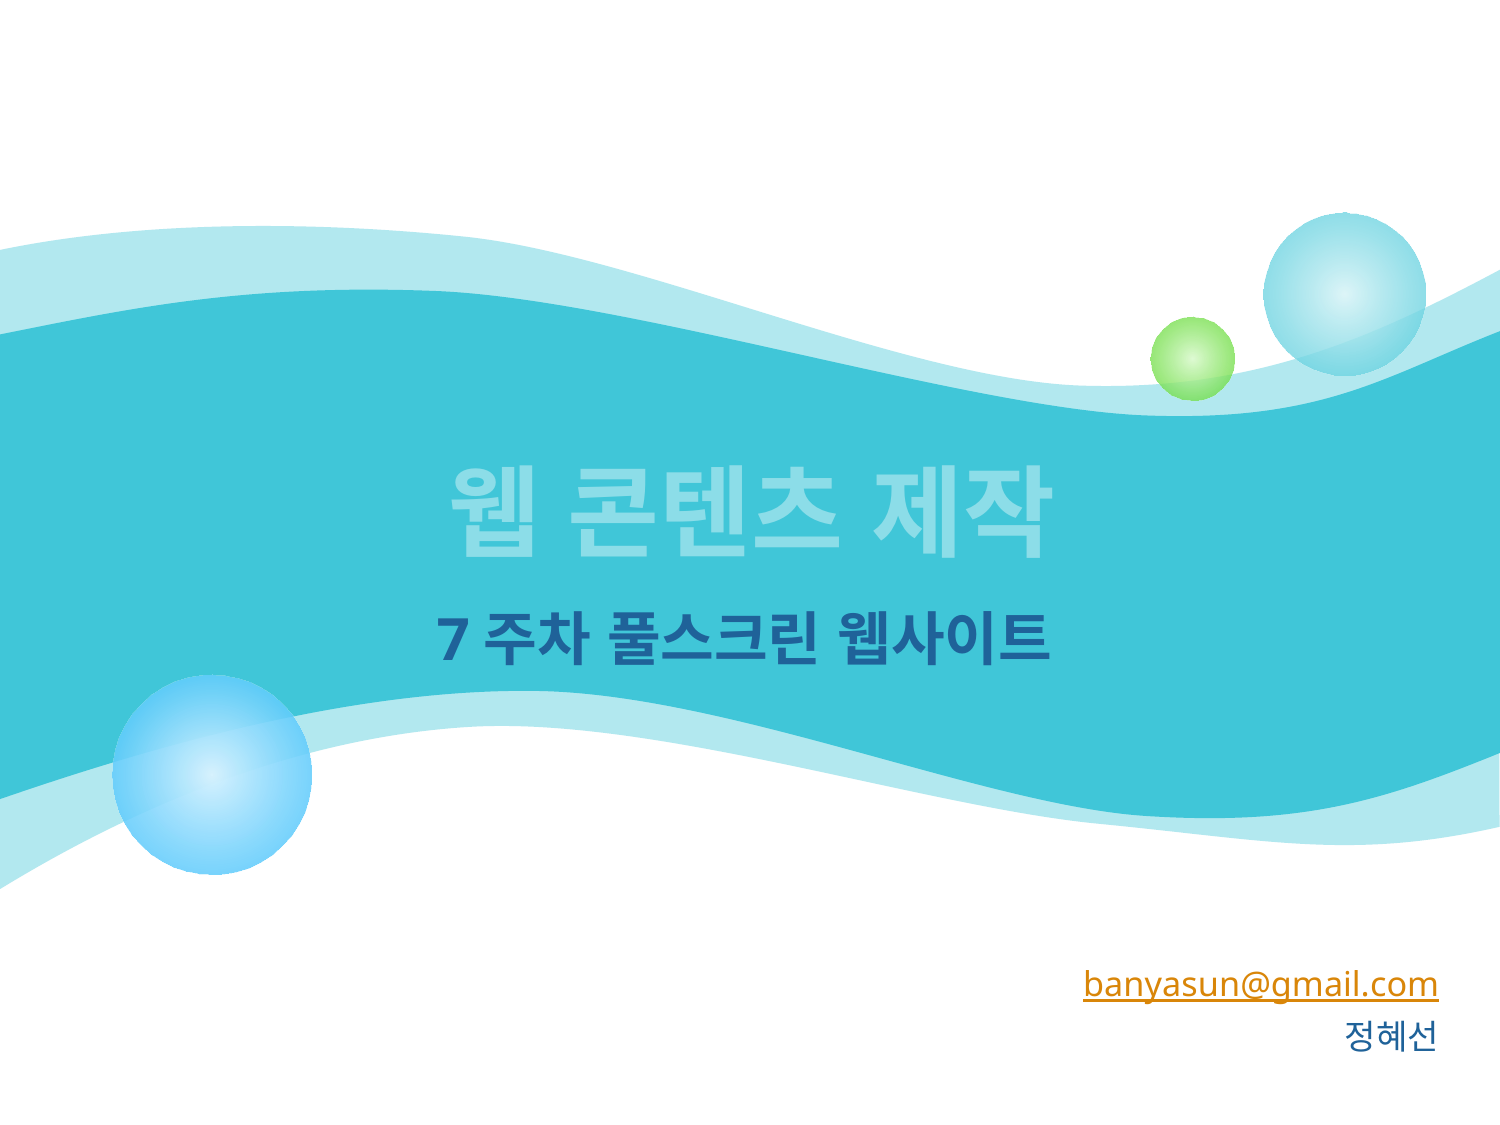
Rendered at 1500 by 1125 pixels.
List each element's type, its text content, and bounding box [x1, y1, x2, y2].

title 웹 콘텐츠 제작 [101, 328, 1403, 691]
text_box 7주차 풀스크린 웹사이트 [227, 595, 1278, 705]
subtitle banyasun@gmail.com 정혜선 [404, 954, 1455, 1065]
